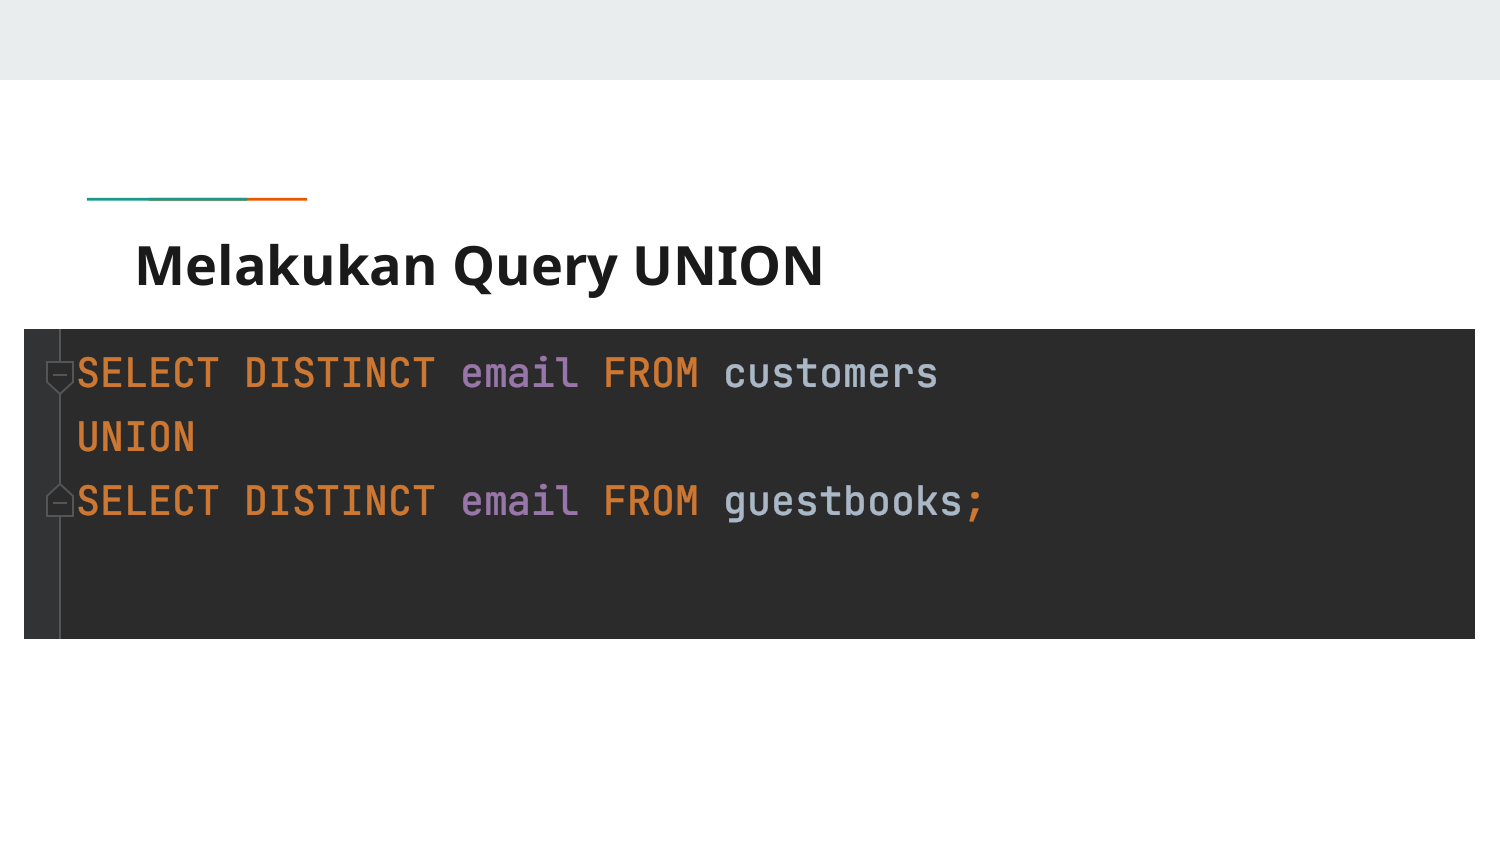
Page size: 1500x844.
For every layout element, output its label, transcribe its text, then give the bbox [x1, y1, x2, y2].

picture [24, 328, 1476, 639]
title Melakukan Query UNION [119, 216, 1381, 305]
